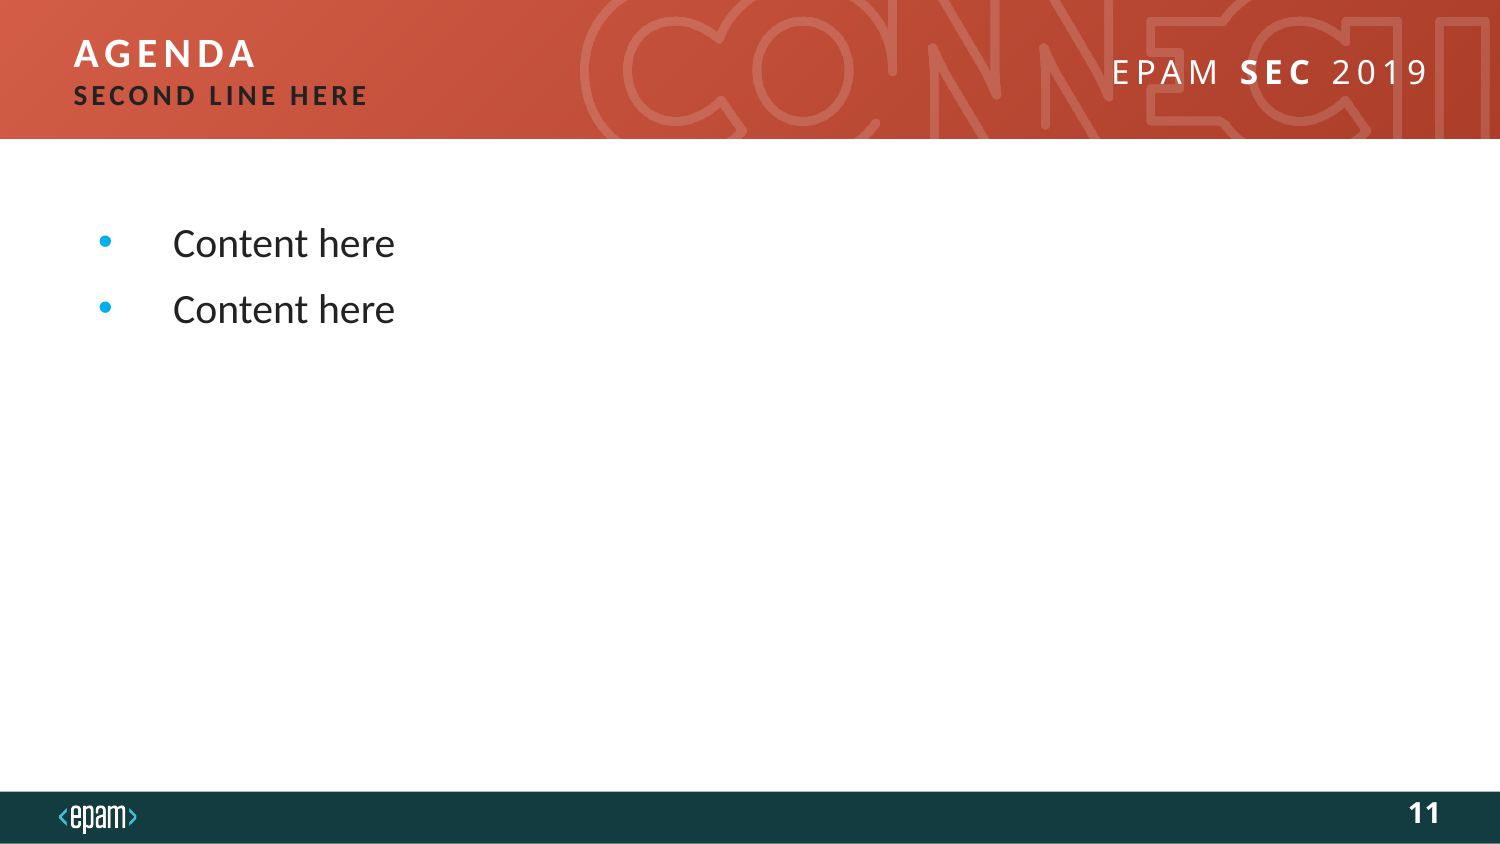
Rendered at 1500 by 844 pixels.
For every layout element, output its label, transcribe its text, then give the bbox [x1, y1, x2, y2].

text_box Content here Content here [83, 213, 1217, 393]
slide_number 11 [1216, 791, 1442, 844]
picture [579, 0, 1500, 139]
text_box [0, 0, 579, 139]
text_box AGENDA SECOND LINE HERE [58, 18, 579, 124]
